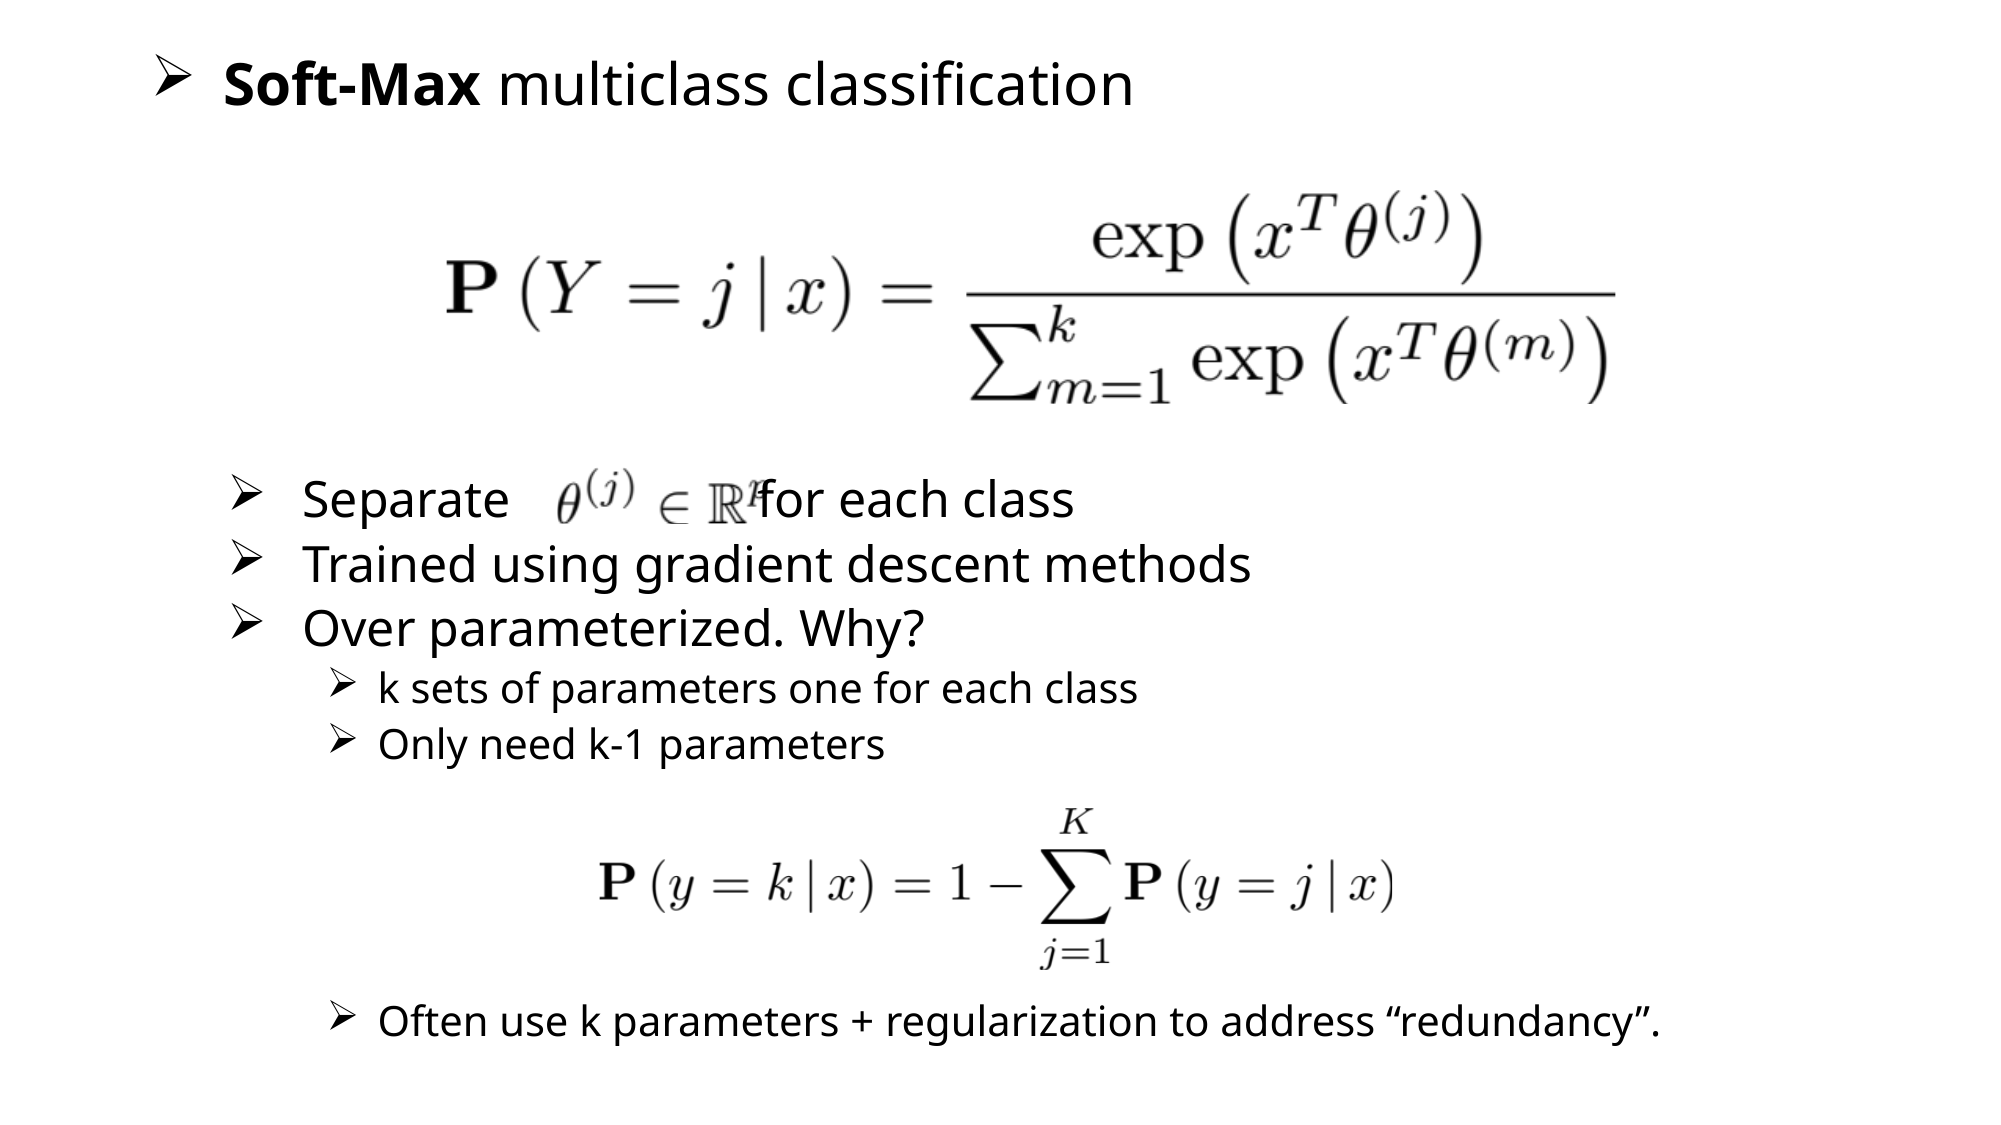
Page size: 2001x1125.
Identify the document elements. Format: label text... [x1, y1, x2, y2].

text_box Separate for each class Trained using gradient descent methods Over parameterized. Why? k sets of parameters one for each class Only need k-1 parameters Often use k parameters + regularization to address “redundancy”. [137, 467, 1863, 1064]
picture [557, 467, 768, 524]
picture [446, 189, 1616, 404]
text_box Soft-Max multiclass classification [133, 47, 1859, 174]
picture [599, 807, 1393, 970]
